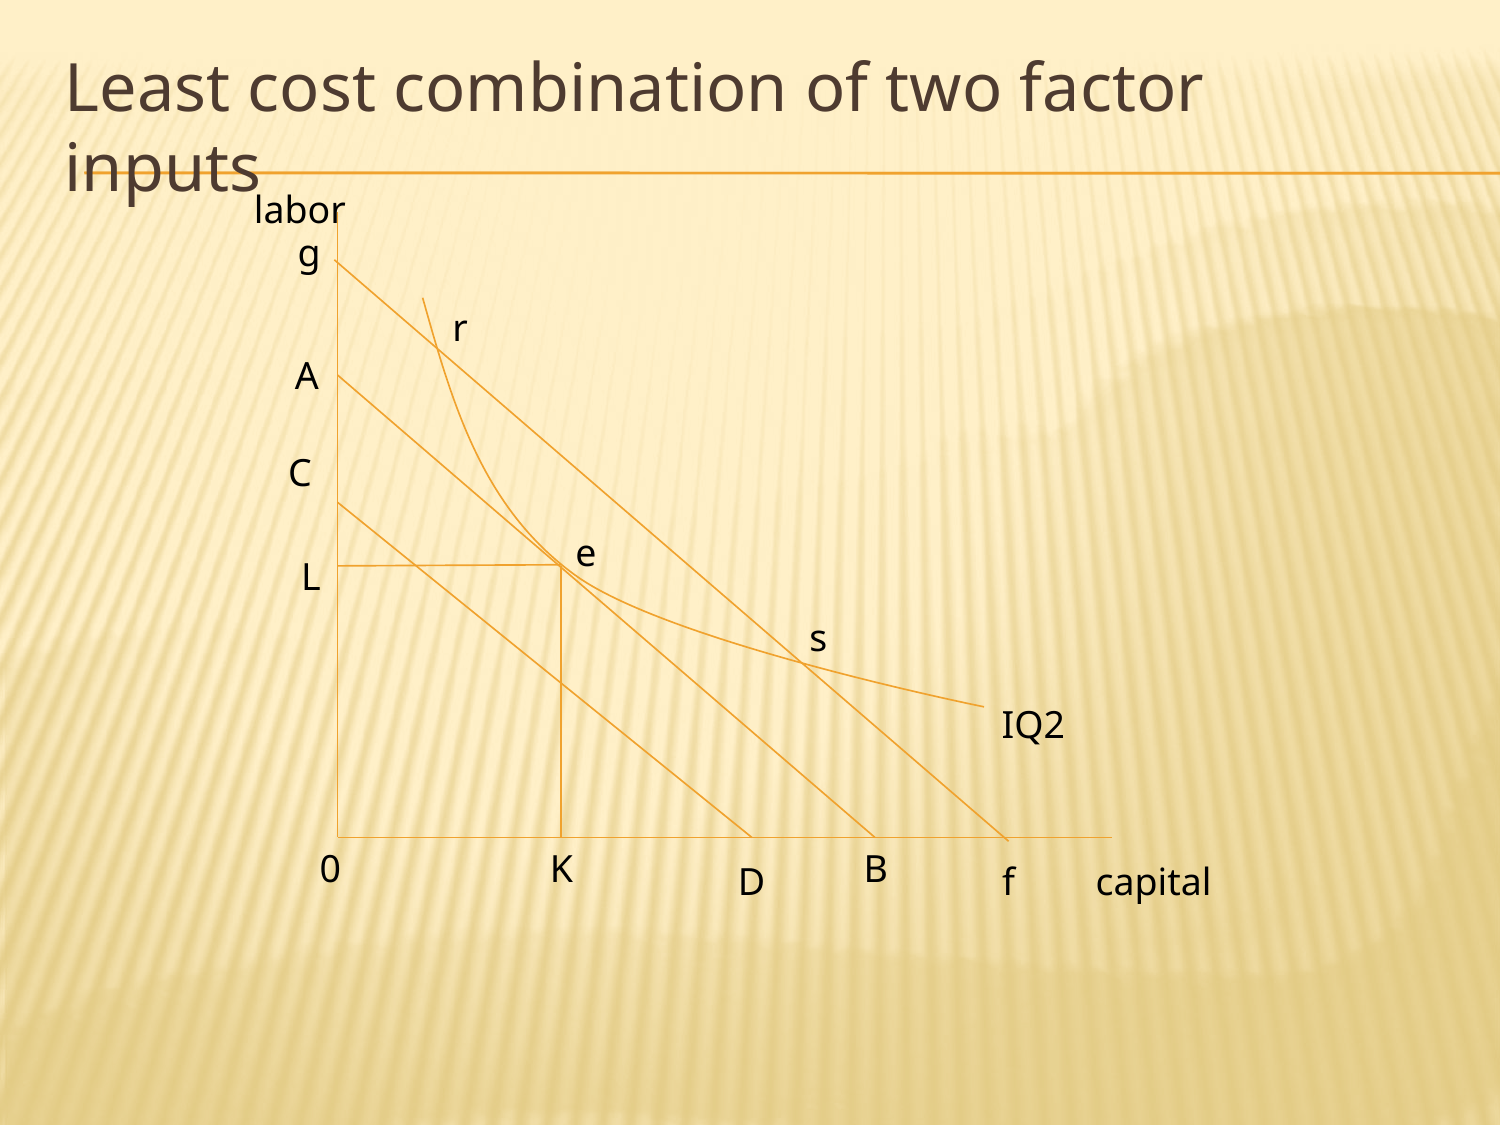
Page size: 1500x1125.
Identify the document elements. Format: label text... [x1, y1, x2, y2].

text_box K [535, 860, 588, 898]
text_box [333, 259, 1009, 842]
list Least cost combination of two factor inputs [50, 37, 1425, 1088]
text_box C [273, 441, 323, 502]
text_box g [282, 221, 333, 281]
text_box A [280, 344, 323, 405]
text_box L [286, 545, 323, 606]
text_box f [987, 853, 1030, 911]
text_box D [723, 860, 781, 911]
text_box 0 [304, 837, 356, 898]
text_box labor [239, 178, 361, 239]
text_box B [848, 860, 903, 898]
text_box capital [1080, 850, 1227, 911]
text_box IQ2 [1017, 693, 1080, 754]
